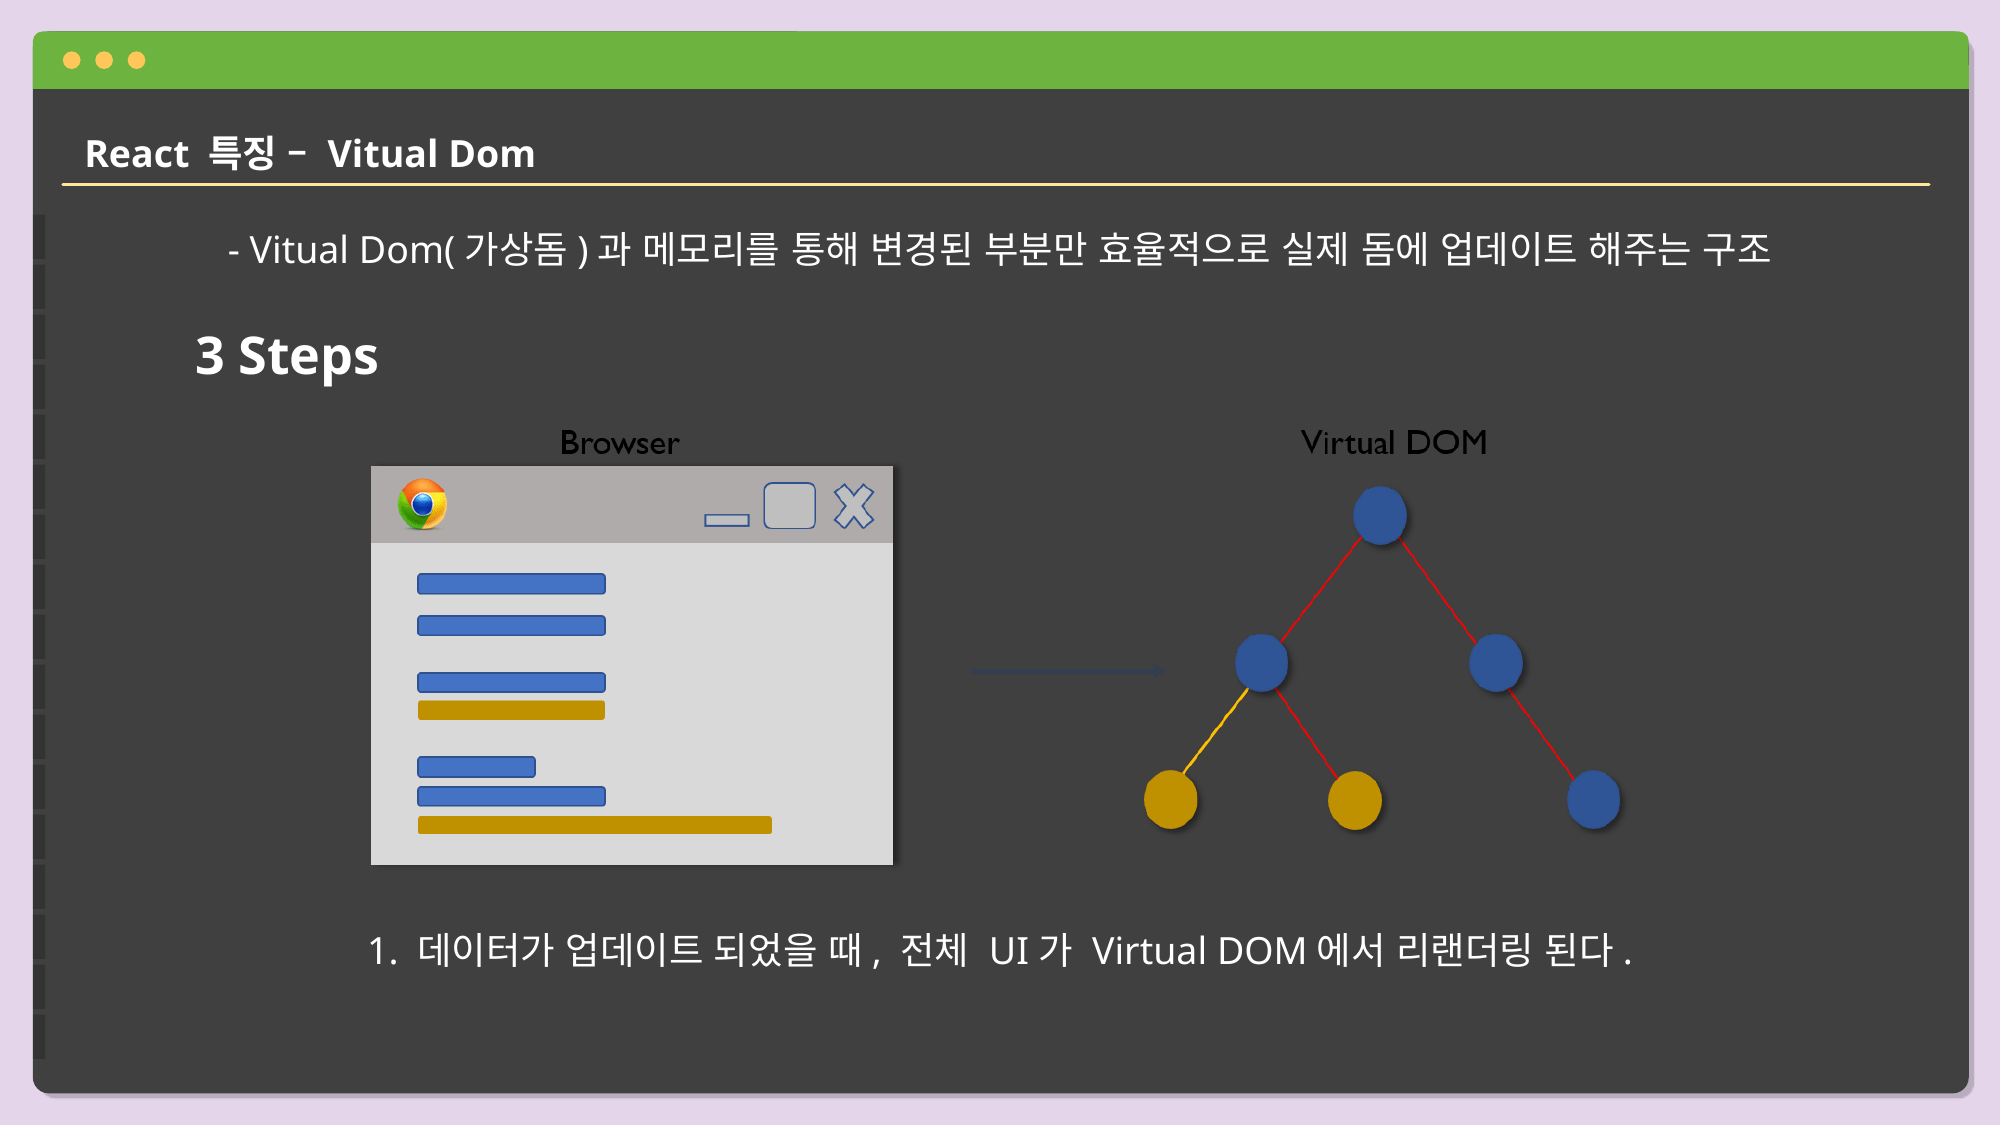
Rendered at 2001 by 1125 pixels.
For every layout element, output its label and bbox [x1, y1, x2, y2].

text_box [32, 31, 1969, 1094]
picture [368, 409, 1632, 873]
